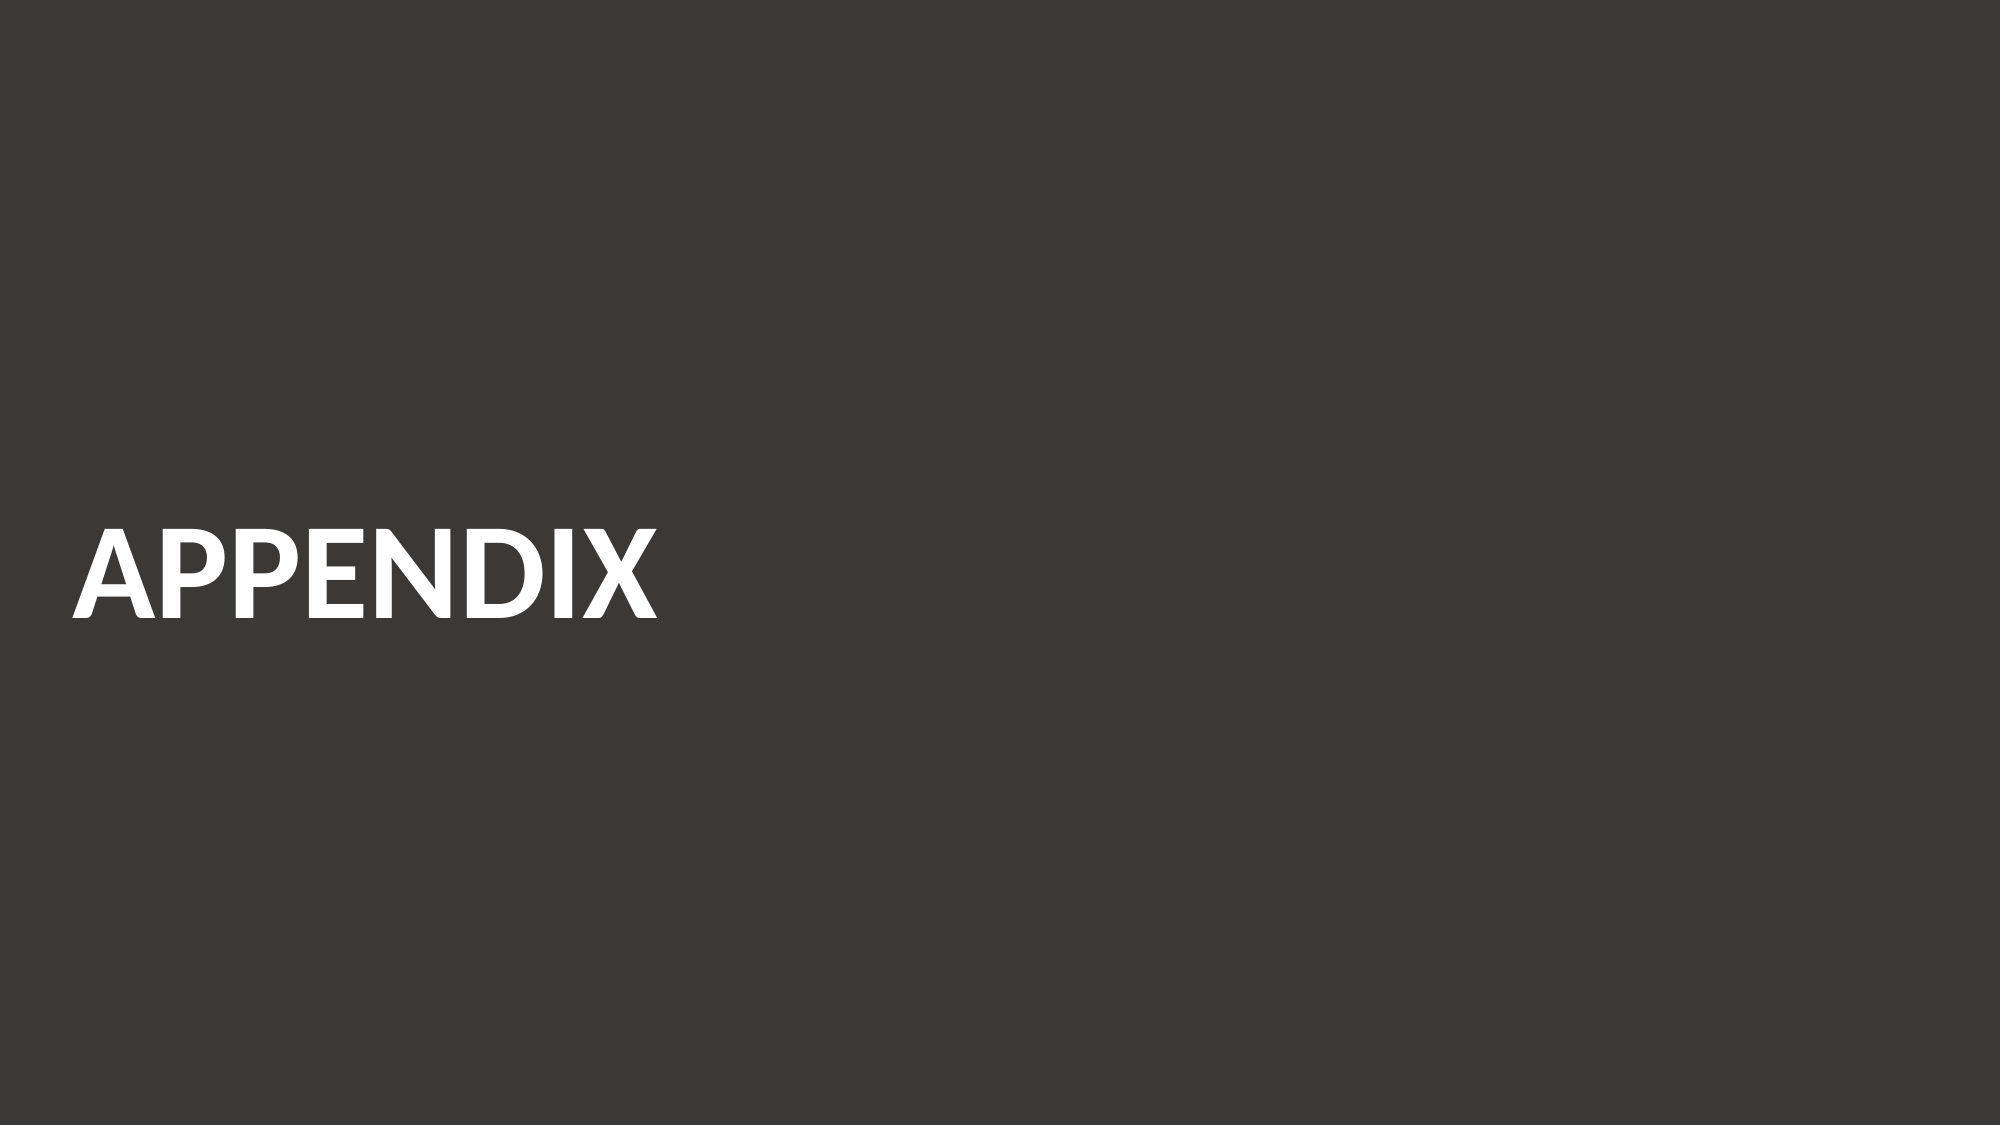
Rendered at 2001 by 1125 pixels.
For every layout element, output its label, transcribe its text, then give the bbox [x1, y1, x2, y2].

title APPENDIX [66, 479, 1935, 646]
